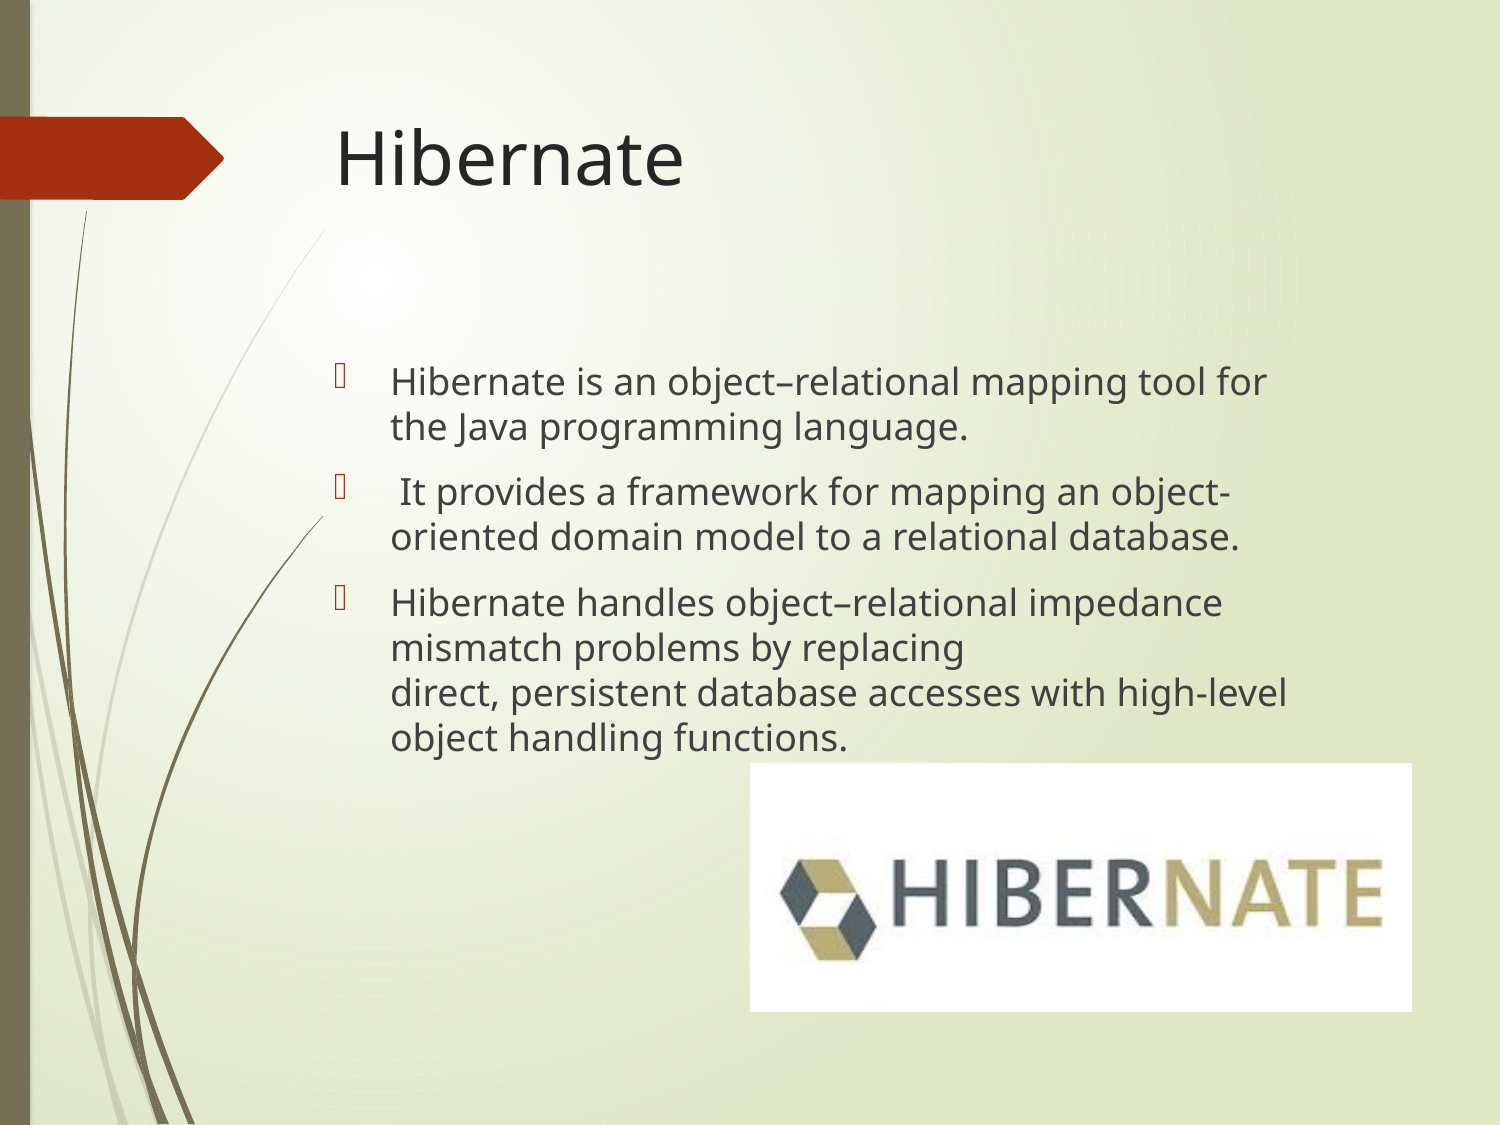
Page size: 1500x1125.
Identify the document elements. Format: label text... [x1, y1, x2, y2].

picture [749, 763, 1412, 1012]
list Hibernate is an object–relational mapping tool for the Java programming language. It provides a framework for mapping an object-oriented domain model to a relational database. Hibernate handles object–relational impedance mismatch problems by replacing direct, persistent database accesses with high-level object handling functions. [318, 350, 1400, 970]
title Hibernate [319, 102, 1400, 313]
